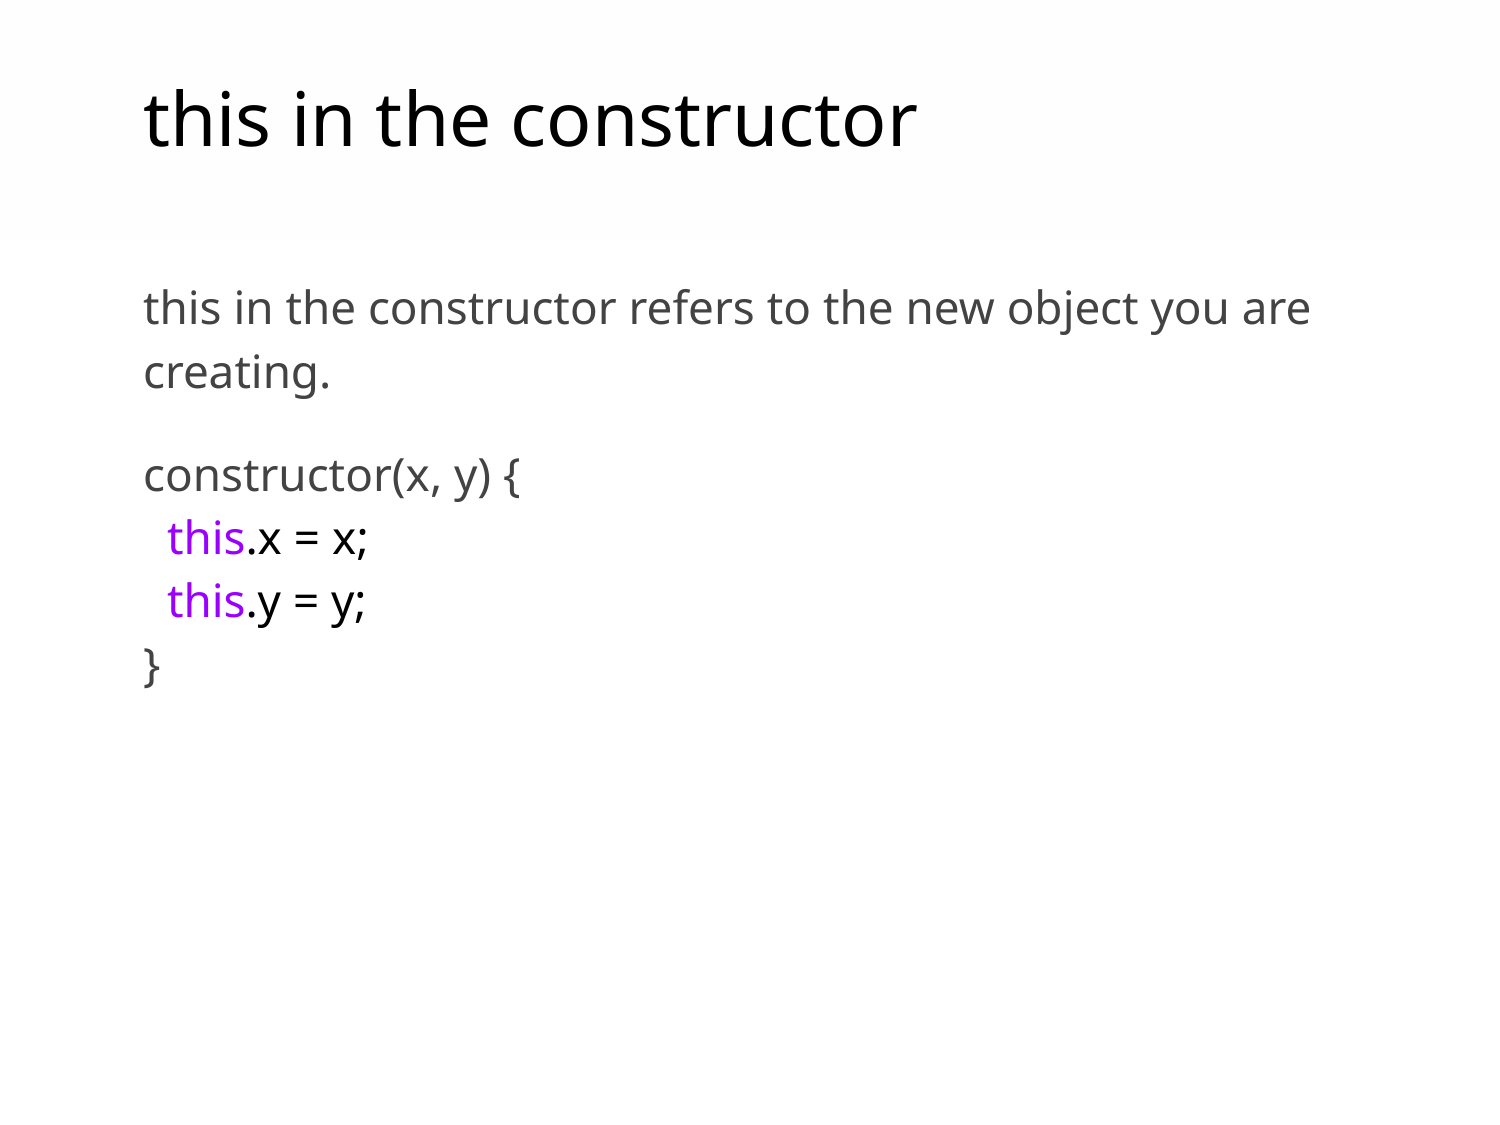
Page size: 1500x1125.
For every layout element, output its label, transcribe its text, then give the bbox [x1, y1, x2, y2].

text_box this in the constructor [128, 56, 1372, 183]
text_box this in the constructor refers to the new object you are creating. constructor(x, y) { this.x = x; this.y = y; } [128, 255, 1372, 1003]
